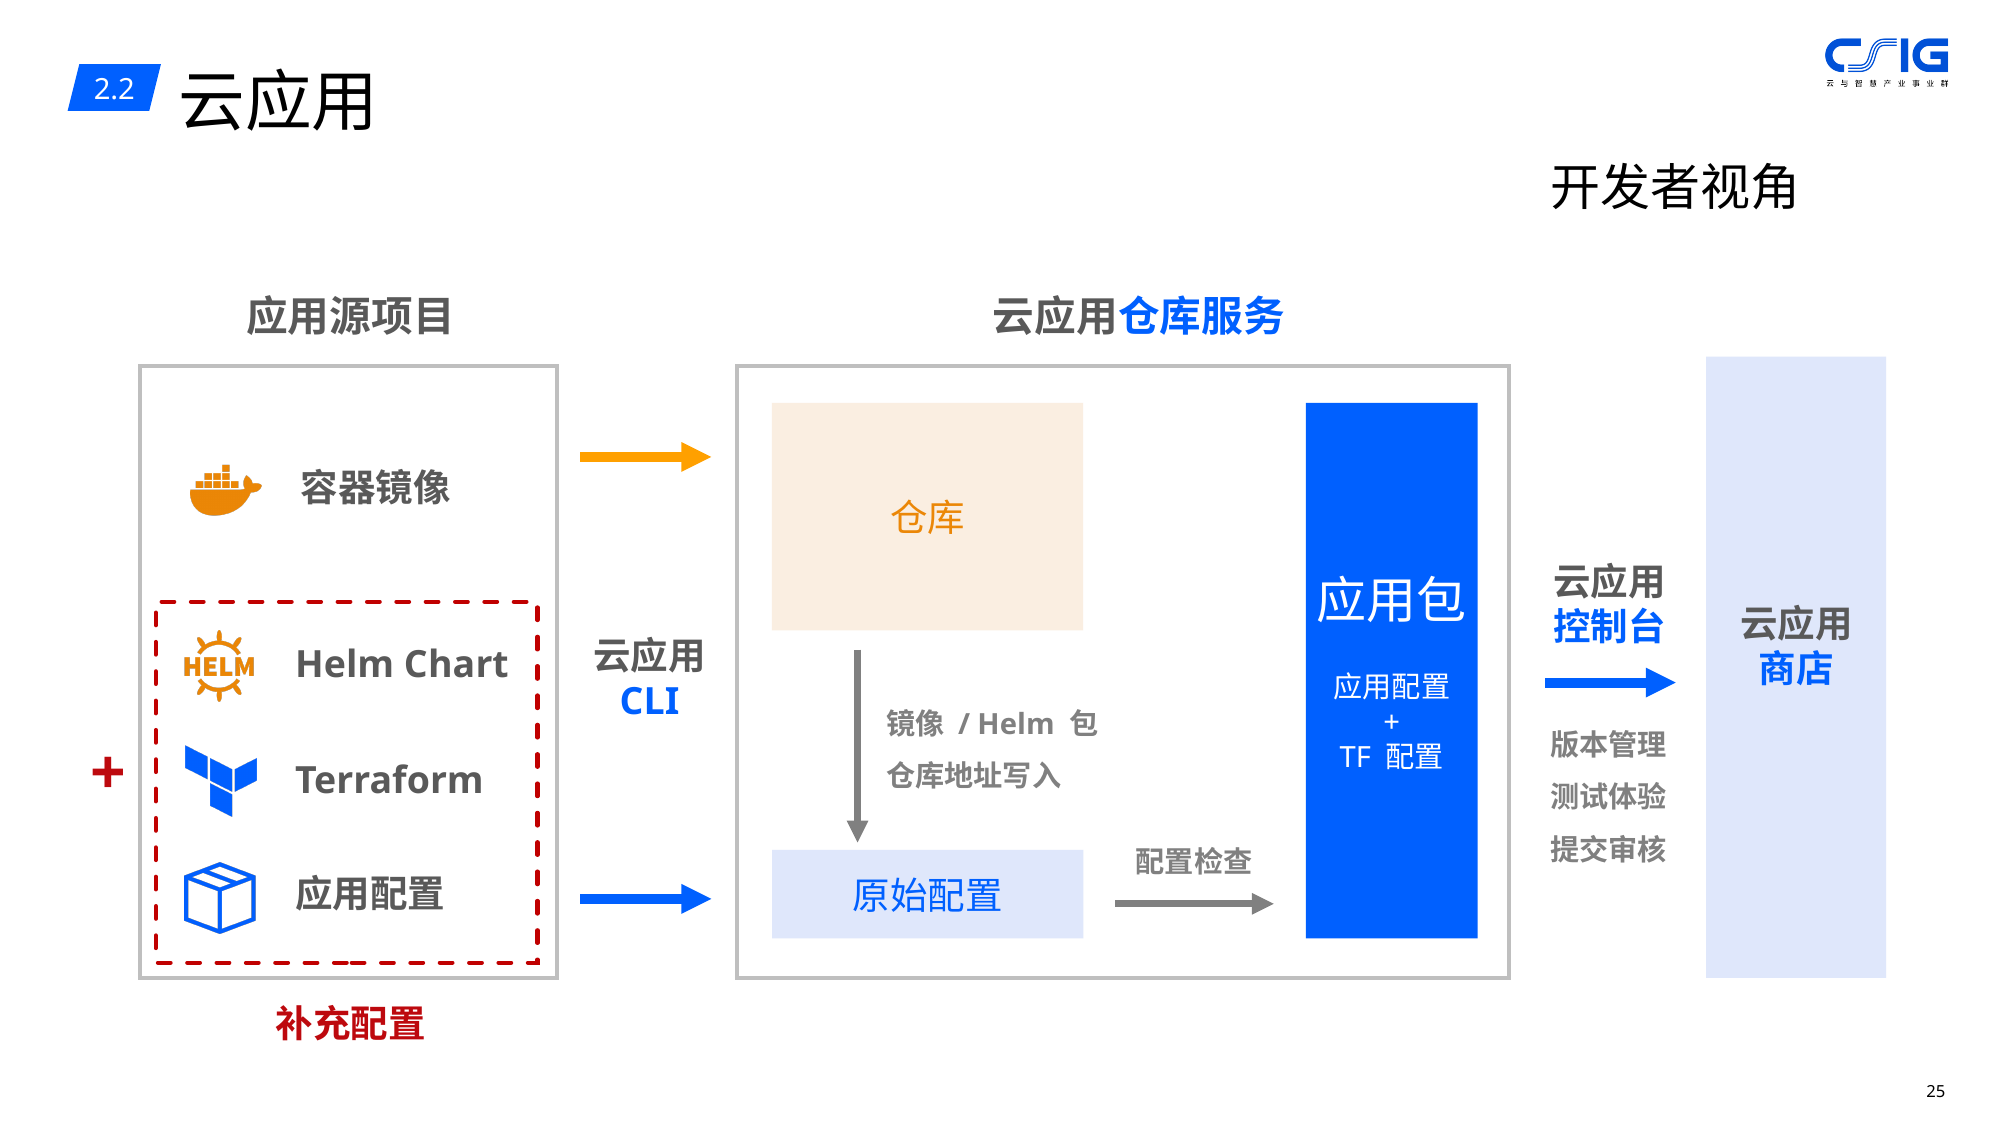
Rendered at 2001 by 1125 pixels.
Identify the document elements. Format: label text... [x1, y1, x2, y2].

text_box [139, 365, 558, 979]
text_box 版本管理 测试体验 提交审核 [1514, 701, 1703, 874]
text_box 应用源项目 [99, 256, 602, 347]
text_box [155, 601, 538, 963]
text_box 云应用 控制台 [1506, 550, 1713, 656]
picture [190, 454, 262, 526]
text_box 配置检查 [1100, 836, 1289, 886]
text_box 云应用 CLI [546, 624, 753, 730]
text_box 补充配置 [267, 992, 434, 1054]
text_box 应用配置 [280, 862, 664, 923]
text_box Helm Chart [280, 633, 546, 693]
text_box 容器镜像 [285, 456, 607, 517]
picture [1819, 31, 1956, 93]
slide_number 24 [1916, 1072, 1956, 1111]
text_box 2.2 [67, 64, 161, 111]
text_box 应用包 应用配置 + TF 配置 [1305, 402, 1478, 939]
picture [184, 745, 257, 818]
text_box 云应用 [178, 42, 879, 139]
text_box 镜像 / Helm 包 仓库地址写入 [871, 680, 1115, 800]
picture [184, 862, 256, 934]
text_box Terraform [280, 748, 664, 809]
text_box 仓库 [771, 402, 1084, 631]
picture [183, 630, 255, 702]
text_box 云应用仓库服务 [887, 257, 1391, 348]
text_box [736, 365, 1510, 979]
text_box 云应用 商店 [1706, 356, 1887, 978]
text_box 开发者视角 [1254, 117, 2001, 223]
text_box + [82, 723, 135, 815]
text_box 原始配置 [772, 849, 1084, 939]
